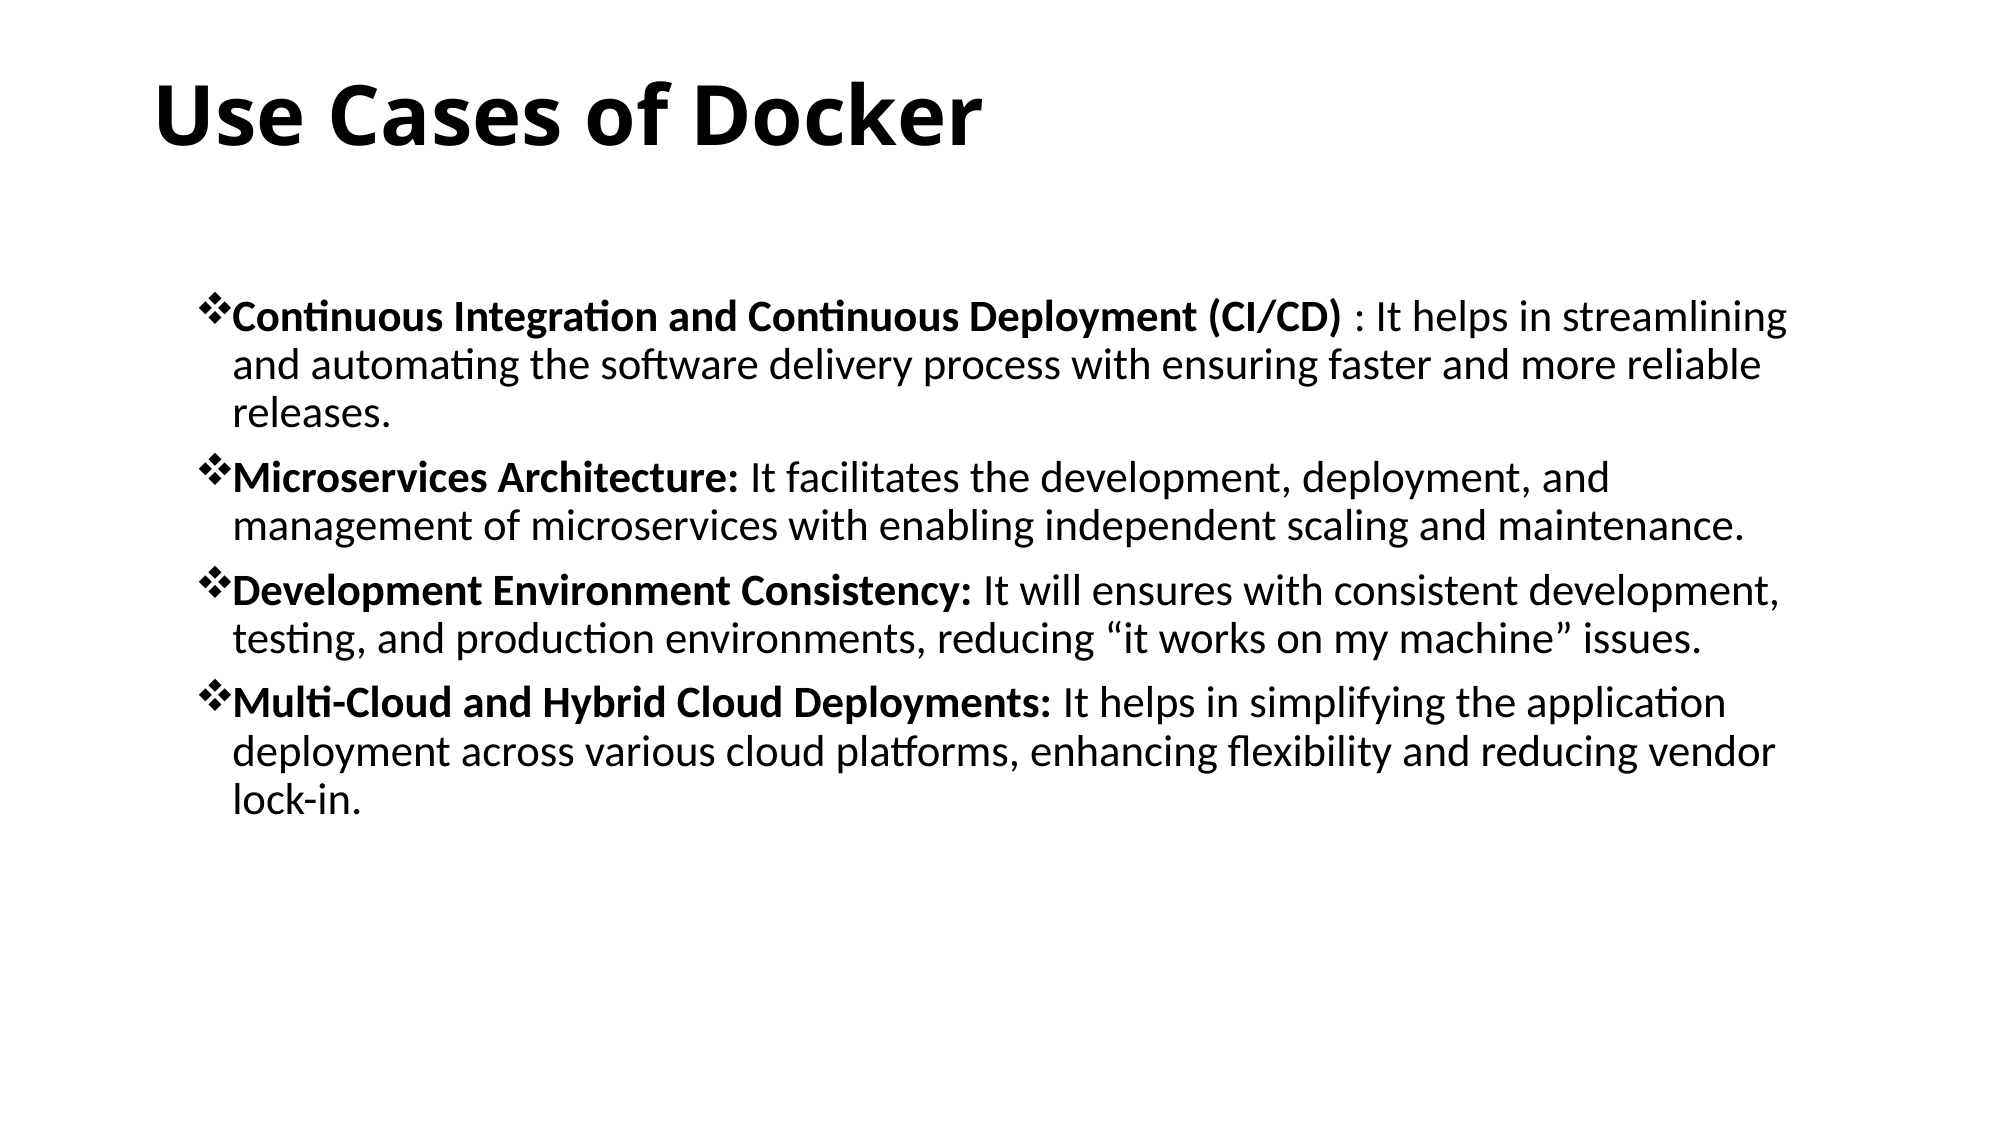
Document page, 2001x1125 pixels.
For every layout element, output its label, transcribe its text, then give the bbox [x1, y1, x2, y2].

title Use Cases of Docker [137, 59, 1863, 278]
list Continuous Integration and Continuous Deployment (CI/CD) : It helps in streamlining and automating the software delivery process with ensuring faster and more reliable releases. Microservices Architecture: It facilitates the development, deployment, and management of microservices with enabling independent scaling and maintenance. Development Environment Consistency: It will ensures with consistent development, testing, and production environments, reducing “it works on my machine” issues. Multi-Cloud and Hybrid Cloud Deployments: It helps in simplifying the application deployment across various cloud platforms, enhancing flexibility and reducing vendor lock-in. [180, 285, 1830, 840]
